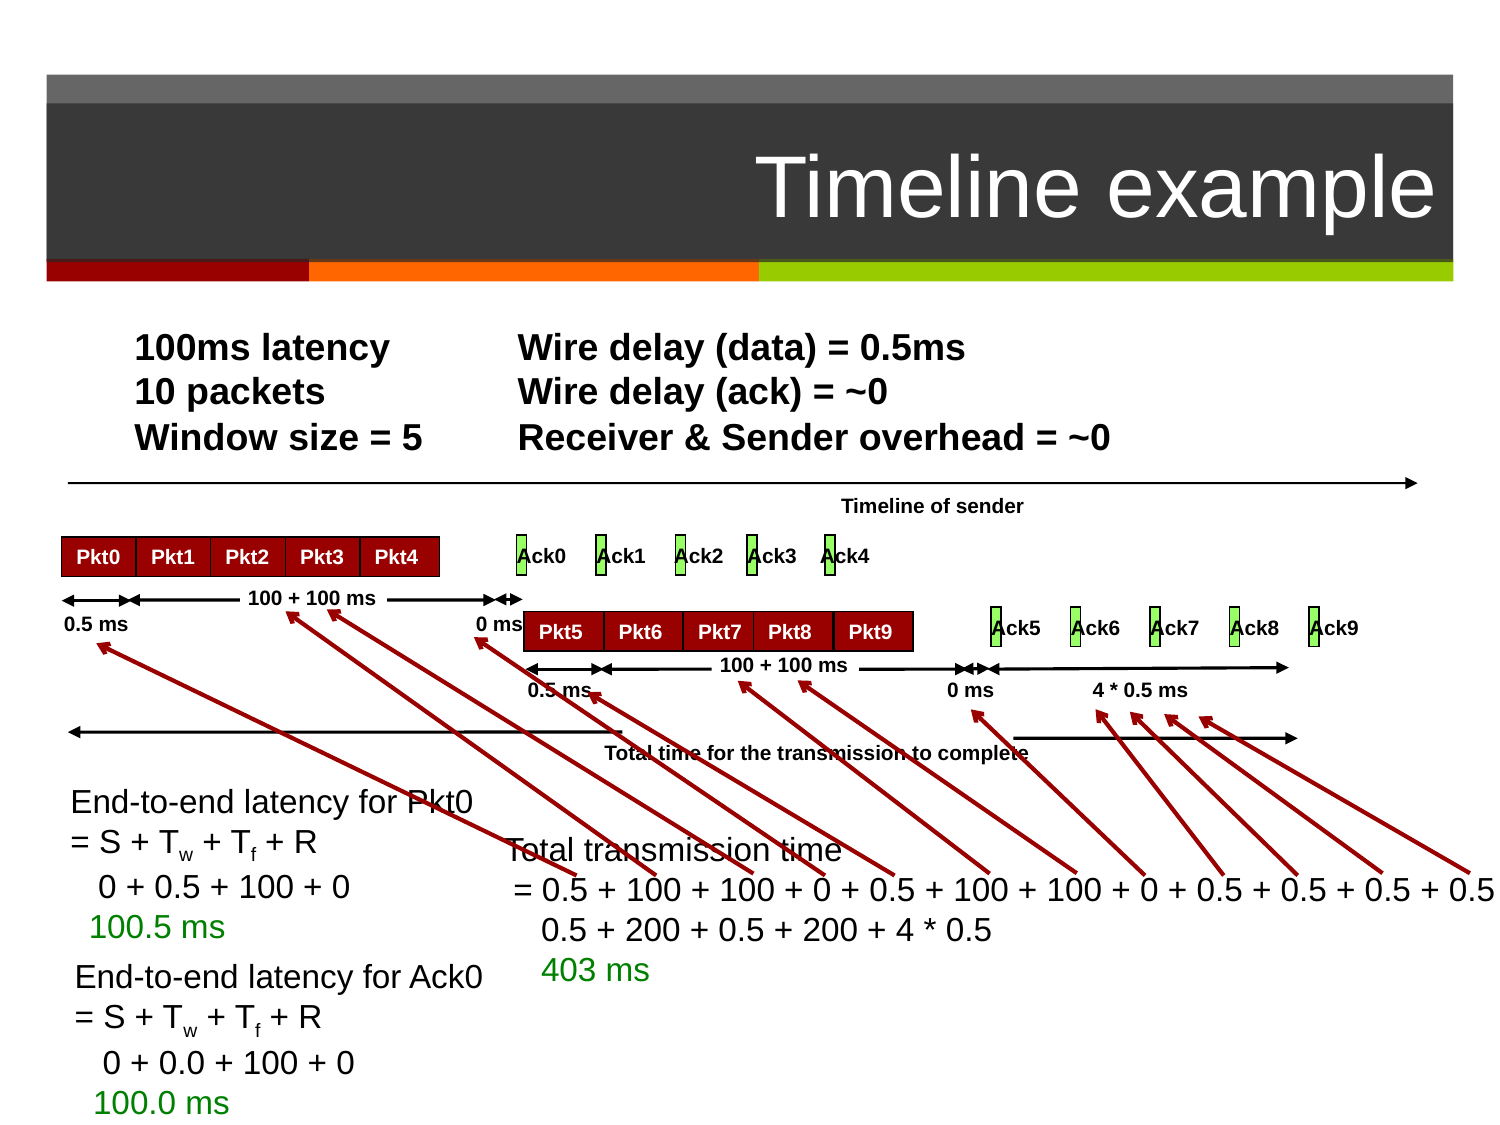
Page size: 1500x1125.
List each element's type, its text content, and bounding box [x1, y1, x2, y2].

text_box Ack3 [746, 535, 819, 575]
text_box 4 * 0.5 ms [1079, 680, 1204, 707]
text_box End-to-end latency for Pkt0 = S + Tw + Tf + R 0 + 0.5 + 100 + 0 100.5 ms [55, 772, 489, 953]
text_box Pkt1 [136, 536, 210, 577]
text_box Wire delay (data) = 0.5ms Wire delay (ack) = ~0 Receiver & Sender overhead = ~0 [502, 315, 1127, 465]
text_box Total transmission time = 0.5 + 100 + 100 + 0 + 0.5 + 100 + 100 + 0 + 0.5 + 0.5 + 0.5 + 0.5 0.5 + 200 + 0.5 + 200 + 4 * 0.5 403 ms [489, 820, 1500, 996]
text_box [1197, 715, 1471, 874]
text_box Pkt9 [833, 611, 914, 652]
text_box End-to-end latency for Ack0 = S + Tw + Tf + R 0 + 0.0 + 100 + 0 100.0 ms [59, 948, 499, 1125]
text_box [970, 709, 1088, 876]
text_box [797, 679, 1078, 874]
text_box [1094, 708, 1225, 876]
text_box Pkt2 [210, 536, 285, 577]
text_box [284, 610, 316, 876]
text_box 100 + 100 ms [233, 577, 392, 617]
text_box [95, 643, 273, 877]
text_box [586, 691, 727, 876]
text_box 0.5 ms [49, 603, 144, 644]
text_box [326, 608, 754, 875]
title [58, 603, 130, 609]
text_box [1163, 713, 1195, 874]
text_box Ack9 [1309, 606, 1389, 647]
text_box 100ms latency 10 packets Window size = 5 [119, 315, 439, 465]
title Timeline example [46, 103, 1454, 263]
text_box Pkt8 [757, 611, 833, 652]
text_box Pkt0 [61, 536, 136, 577]
text_box Pkt4 [359, 536, 440, 577]
text_box Ack2 [674, 535, 746, 575]
text_box Ack8 [1229, 606, 1309, 647]
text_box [473, 636, 826, 876]
text_box Ack0 [516, 535, 596, 575]
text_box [1129, 711, 1161, 876]
text_box [387, 593, 491, 606]
text_box Timeline of sender [826, 485, 1045, 526]
text_box [129, 593, 240, 607]
text_box Ack6 [1070, 606, 1150, 647]
text_box 100 + 100 ms [829, 652, 863, 677]
text_box Ack1 [596, 535, 674, 575]
text_box Ack4 [819, 535, 900, 575]
text_box Pkt3 [285, 536, 359, 577]
text_box 0 ms [932, 669, 955, 677]
text_box [67, 725, 83, 739]
text_box Ack7 [1150, 606, 1229, 647]
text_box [737, 680, 788, 875]
text_box Ack5 [991, 606, 1070, 647]
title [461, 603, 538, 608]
text_box [67, 476, 1418, 490]
